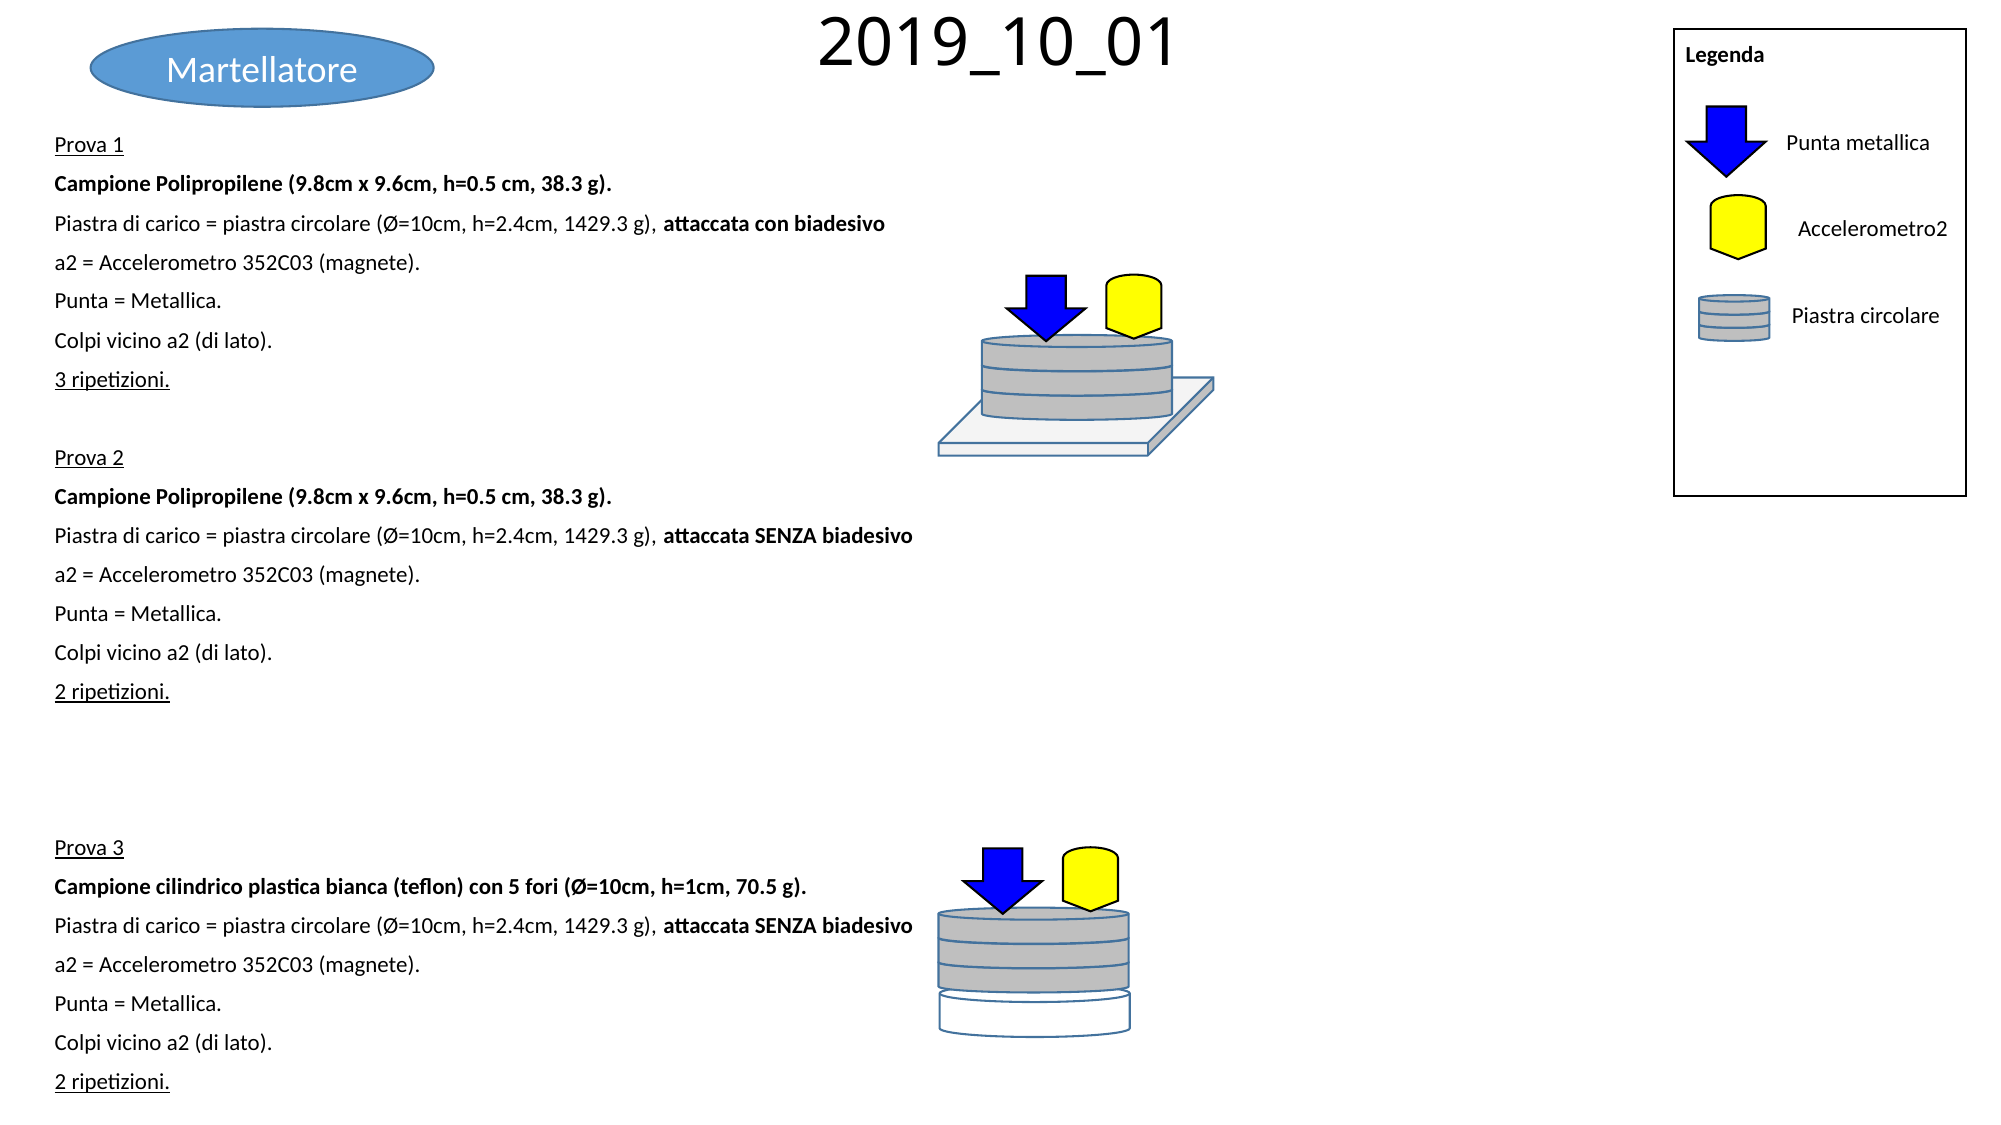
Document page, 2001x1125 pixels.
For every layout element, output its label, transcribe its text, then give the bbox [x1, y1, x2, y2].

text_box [1699, 295, 1770, 341]
text_box [960, 847, 1046, 907]
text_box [938, 907, 1129, 993]
text_box Piastra circolare [1777, 293, 1962, 336]
text_box [1709, 194, 1767, 261]
text_box Legenda [1670, 32, 1866, 75]
subtitle Prova 1 Campione Polipropilene (9.8cm x 9.6cm, h=0.5 cm, 38.3 g). Piastra di carico = piastra circolare (Ø=10cm, h=2.4cm, 1429.3 g), attaccata con biadesivo a2 = Accelerometro 352C03 (magnete). Punta = Metallica. Colpi vicino a2 (di lato). 3 ripetizioni. Prova 2 Campione Polipropilene (9.8cm x 9.6cm, h=0.5 cm, 38.3 g). Piastra di carico = piastra circolare (Ø=10cm, h=2.4cm, 1429.3 g), attaccata SENZA biadesivo a2 = Accelerometro 352C03 (magnete). Punta = Metallica. Colpi vicino a2 (di lato). 2 ripetizioni. Prova 3 Campione cilindrico plastica bianca (teflon) con 5 fori (Ø=10cm, h=1cm, 70.5 g). Piastra di carico = piastra circolare (Ø=10cm, h=2.4cm, 1429.3 g), attaccata SENZA biadesivo a2 = Accelerometro 352C03 (magnete). Punta = Metallica. Colpi vicino a2 (di lato). 2 ripetizioni. [39, 128, 1929, 1105]
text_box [981, 334, 1172, 420]
text_box [1105, 273, 1163, 334]
text_box [1684, 105, 1769, 179]
text_box [938, 991, 1131, 1039]
text_box Accelerometro2 [1783, 206, 1978, 249]
text_box [1003, 274, 1089, 334]
text_box Punta metallica [1771, 120, 1967, 163]
title 2019_10_01 [0, 0, 2000, 128]
text_box [1061, 846, 1120, 907]
text_box Martellatore [89, 27, 435, 108]
text_box [1673, 28, 1967, 497]
